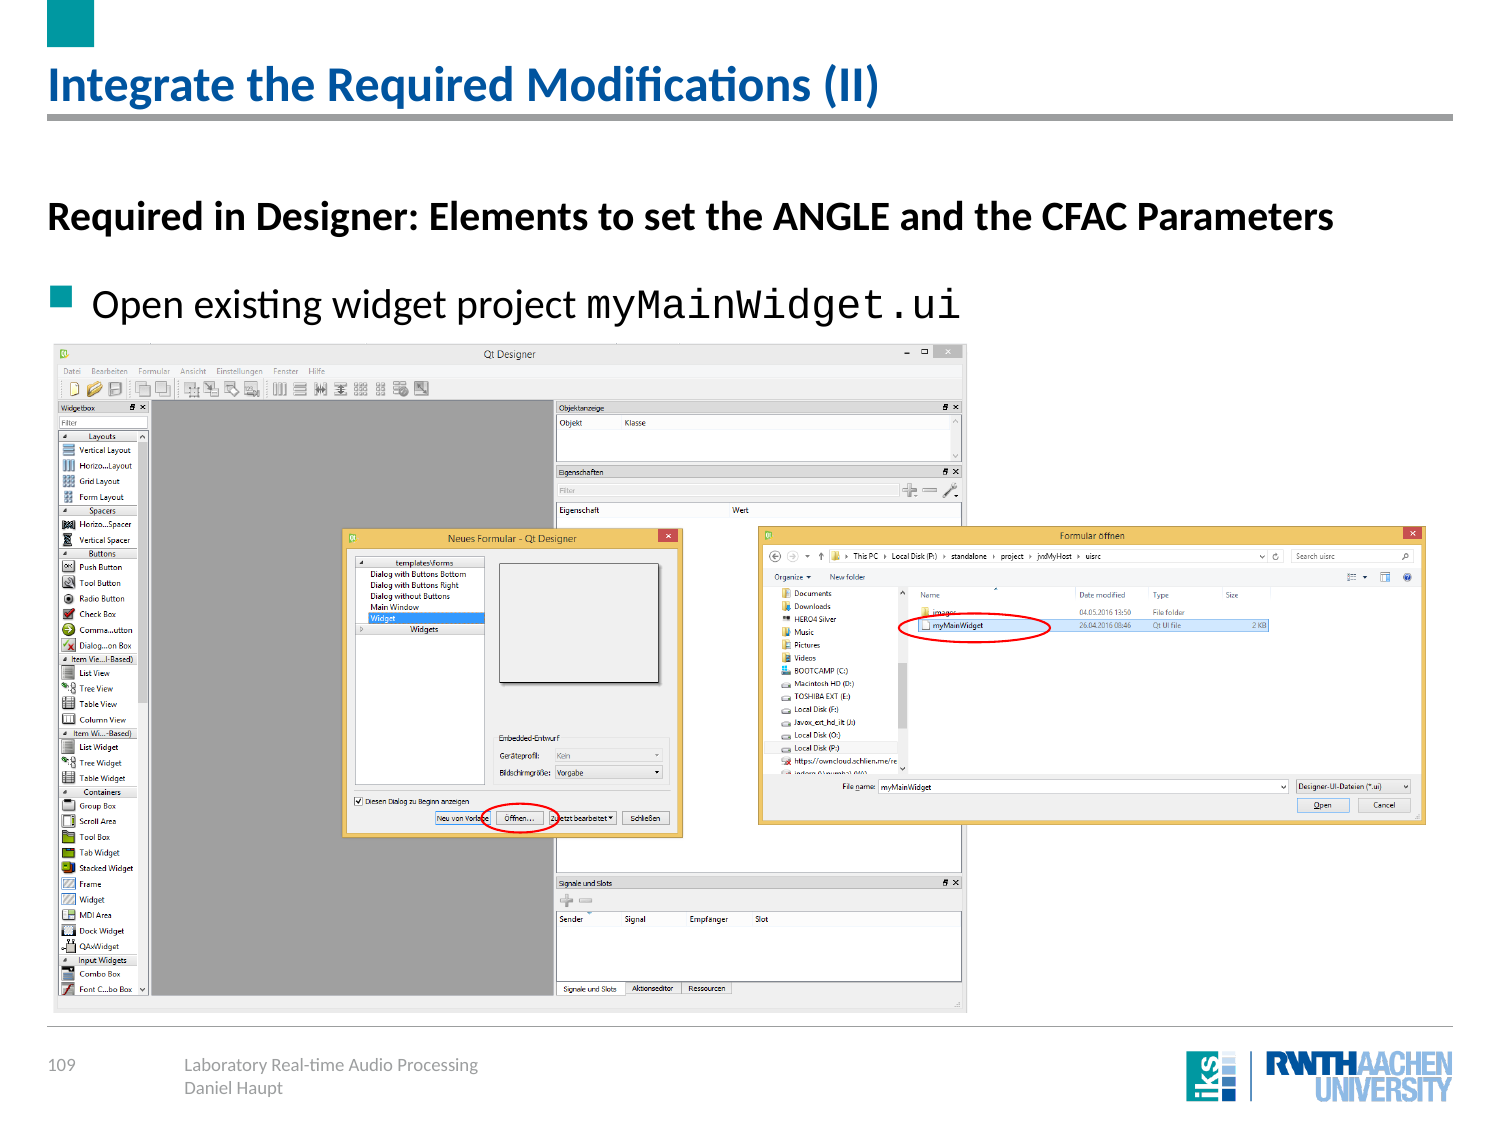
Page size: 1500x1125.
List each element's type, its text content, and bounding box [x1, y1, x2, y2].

title Integrate the Required Modifications (II) [47, 46, 1453, 113]
list Open existing widget project myMainWidget.ui [47, 276, 1453, 801]
list Required in Designer: Elements to set the ANGLE and the CFAC Parameters [47, 188, 1453, 231]
picture [1171, 1026, 1467, 1125]
picture [53, 343, 1426, 1013]
